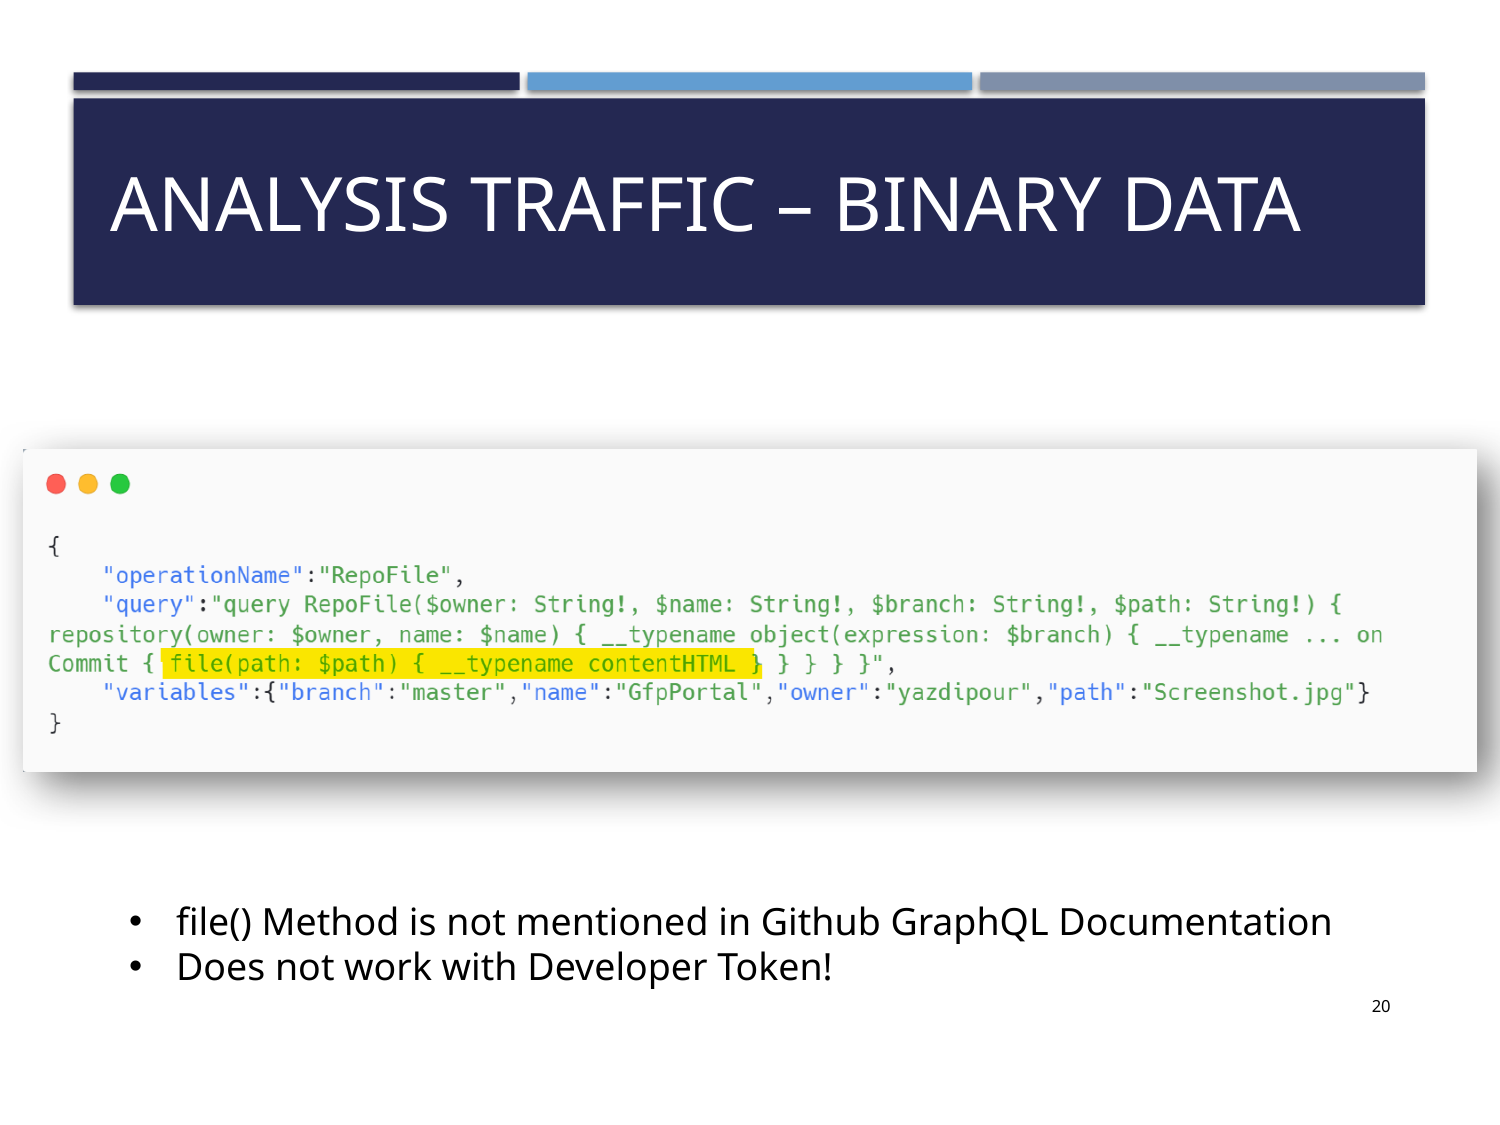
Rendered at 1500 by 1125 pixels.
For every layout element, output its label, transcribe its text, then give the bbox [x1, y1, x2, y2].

picture [22, 448, 1478, 772]
slide_number 20 [1279, 977, 1406, 1037]
title Analysis traffic – binary data [95, 112, 1406, 291]
text_box file() Method is not mentioned in Github GraphQL Documentation Does not work with Developer Token! [114, 890, 1386, 996]
